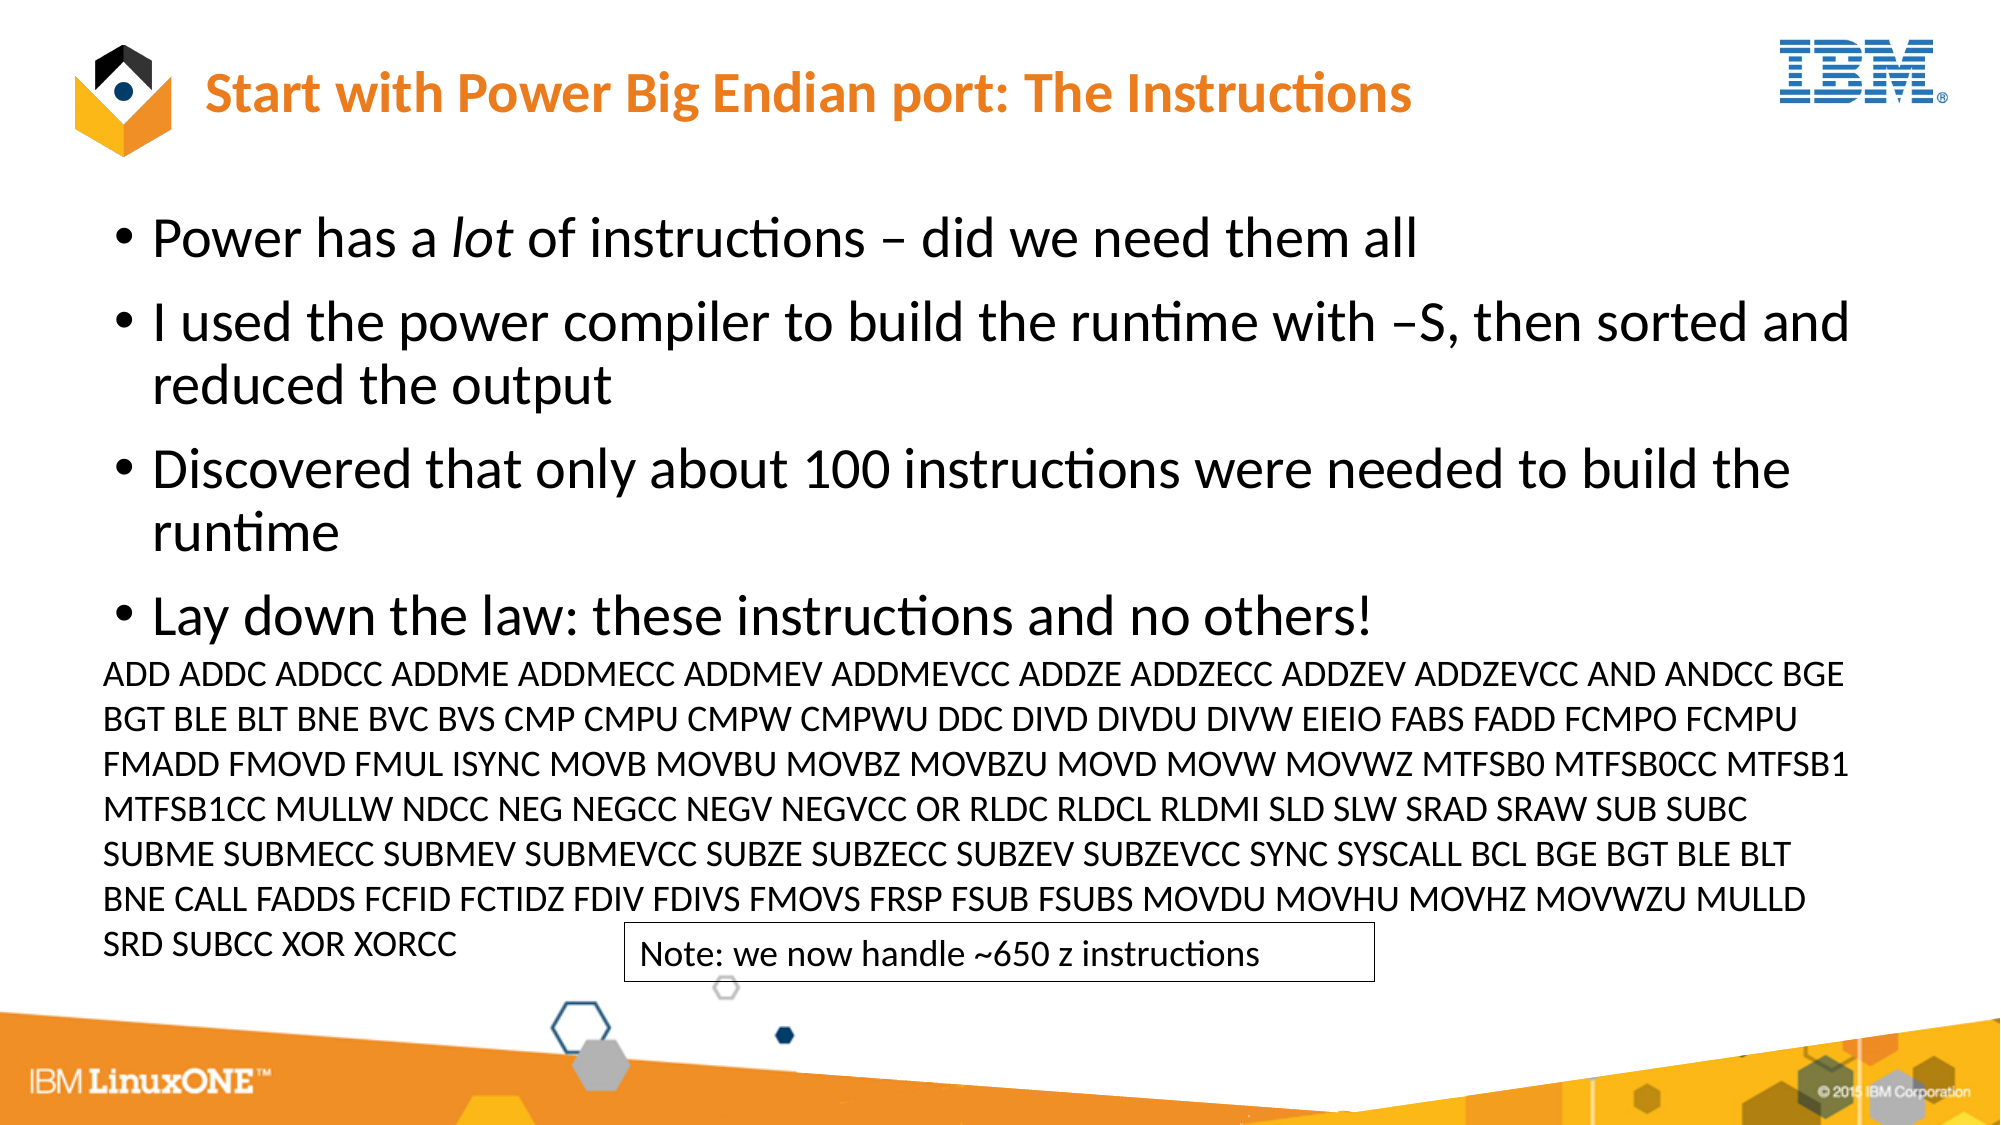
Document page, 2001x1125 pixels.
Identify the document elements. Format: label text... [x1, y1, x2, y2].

picture [0, 0, 2000, 1125]
text_box [996, 786, 2000, 1113]
text_box Note: we now handle ~650 z instructions [624, 922, 1375, 982]
title Start with Power Big Endian port: The Instructions [190, 45, 1916, 264]
list Power has a lot of instructions – did we need them all I used the power compiler to build the runtime with –S, then sorted and reduced the output Discovered that only about 100 instructions were needed to build the runtime Lay down the law: these instructions and no others! [99, 200, 1900, 488]
text_box ADD ADDC ADDCC ADDME ADDMECC ADDMEV ADDMEVCC ADDZE ADDZECC ADDZEV ADDZEVCC AND ANDCC BGE BGT BLE BLT BNE BVC BVS CMP CMPU CMPW CMPWU DDC DIVD DIVDU DIVW EIEIO FABS FADD FCMPO FCMPU FMADD FMOVD FMUL ISYNC MOVB MOVBU MOVBZ MOVBZU MOVD MOVW MOVWZ MTFSB0 MTFSB0CC MTFSB1 MTFSB1CC MULLW NDCC NEG NEGCC NEGV NEGVCC OR RLDC RLDCL RLDMI SLD SLW SRAD SRAW SUB SUBC SUBME SUBMECC SUBMEV SUBMEVCC SUBZE SUBZECC SUBZEV SUBZEVCC SYNC SYSCALL BCL BGE BGT BLE BLT BNE CALL FADDS FCFID FCTIDZ FDIV FDIVS FMOVS FRSP FSUB FSUBS MOVDU MOVHU MOVHZ MOVWZU MULLD SRD SUBCC XOR XORCC [88, 641, 1876, 972]
